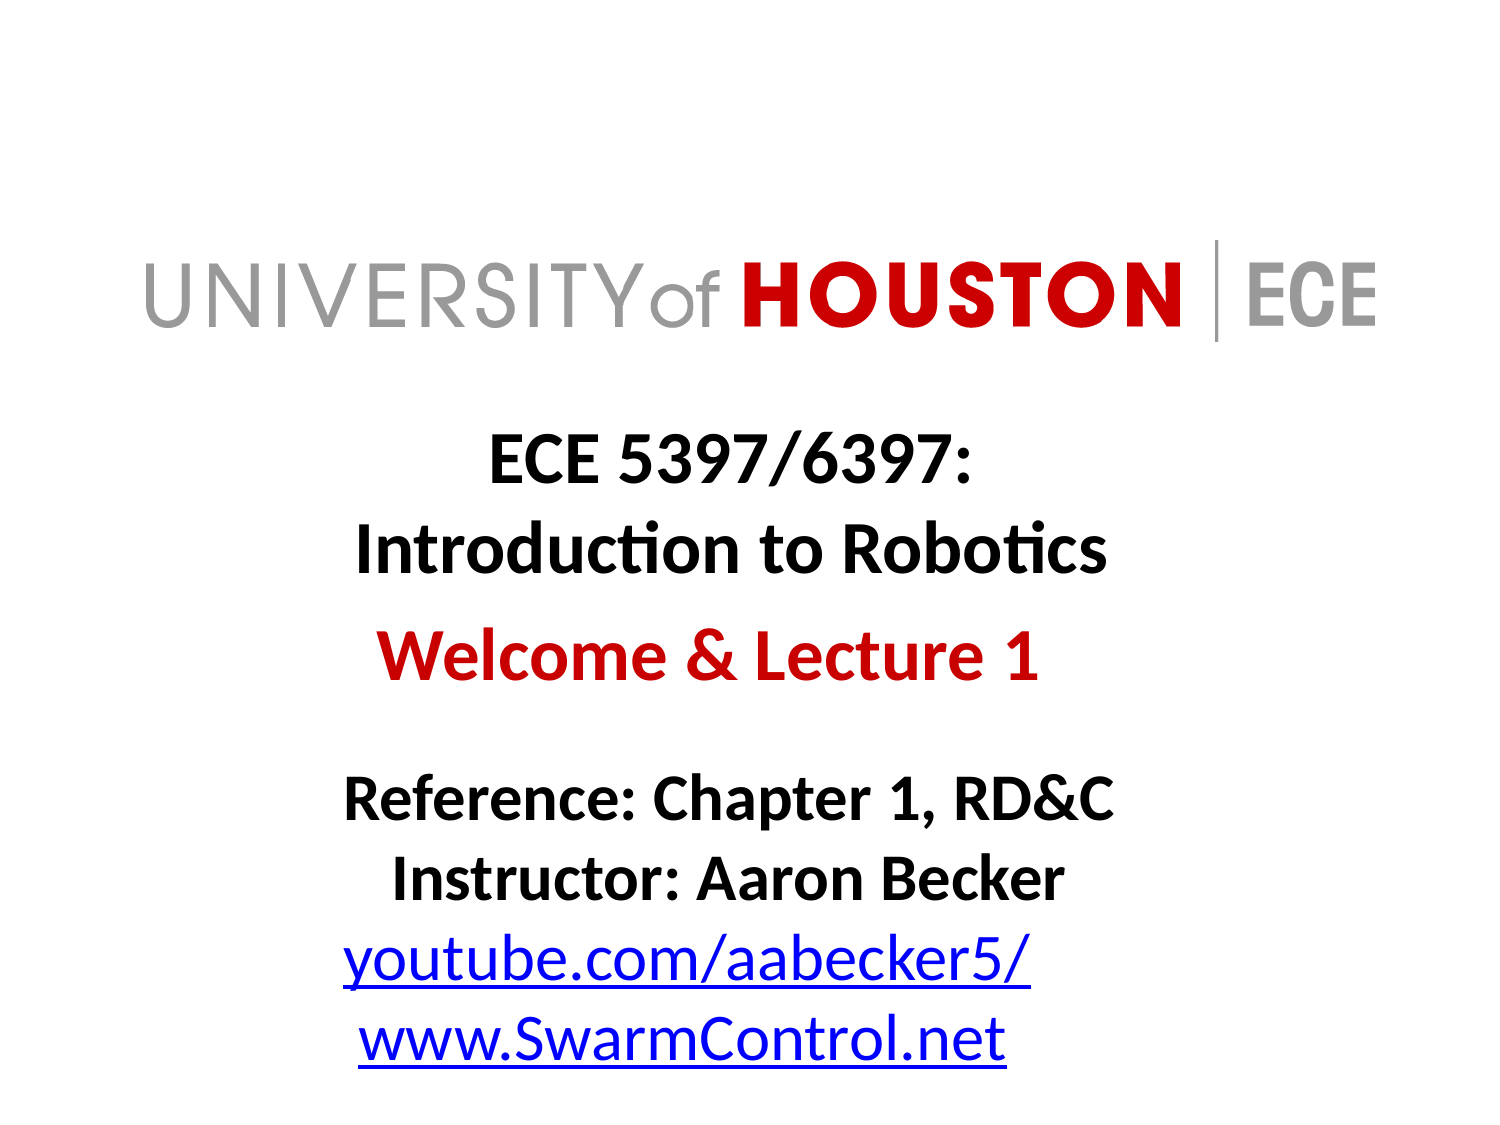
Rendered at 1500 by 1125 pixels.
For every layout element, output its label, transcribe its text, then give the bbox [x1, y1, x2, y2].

picture [146, 240, 1375, 342]
text_box Reference: Chapter 1, RD&C Instructor: Aaron Becker youtube.com/aabecker5/ www.SwarmControl.net [328, 746, 1131, 1082]
text_box Welcome & Lecture 1 [362, 598, 1056, 704]
text_box ECE 5397/6397: Introduction to Robotics [106, 399, 1375, 599]
